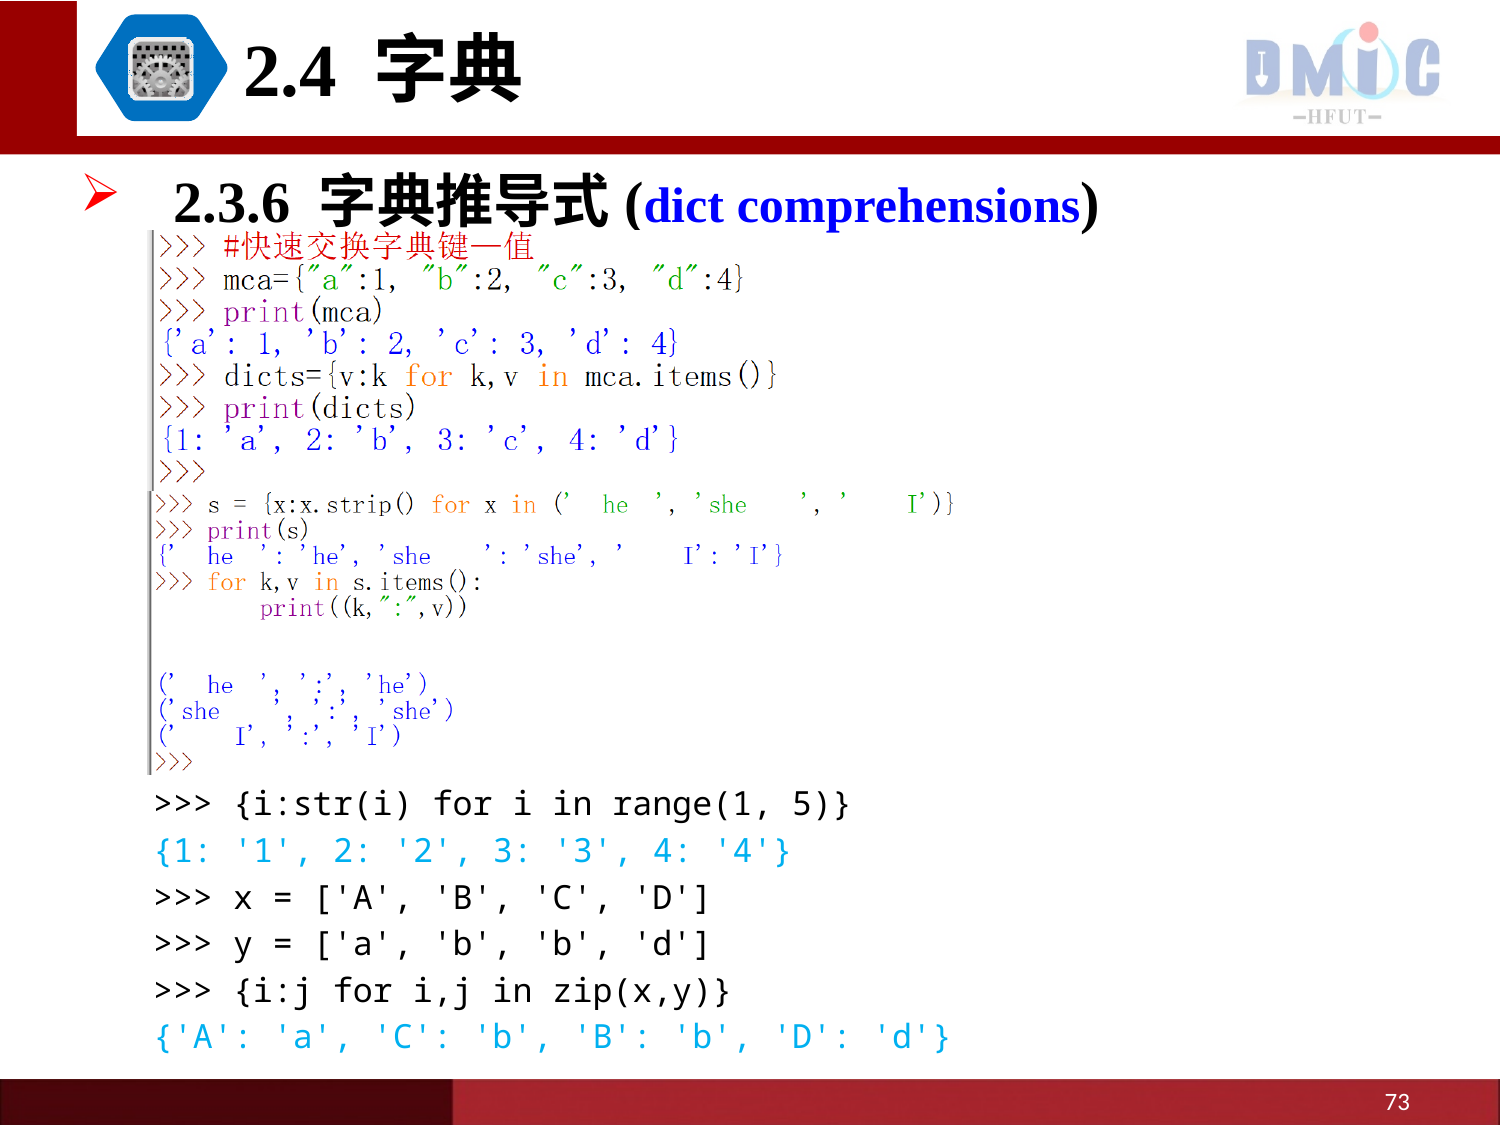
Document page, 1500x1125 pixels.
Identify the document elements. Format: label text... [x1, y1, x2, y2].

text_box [37, 13, 747, 122]
picture [147, 230, 956, 776]
title 2.3.6 字典推导式(dict comprehensions) [64, 127, 1500, 285]
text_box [1210, 21, 1472, 127]
slide_number 73 [1074, 1101, 1425, 1119]
picture [0, 1079, 1500, 1125]
text_box >>> {i:str(i) for i in range(1, 5)} {1: '1', 2: '2', 3: '3', 4: '4'} >>> x = ['A', 'B', 'C', 'D'] >>> y = ['a', 'b', 'b', 'd'] >>> {i:j for i,j in zip(x,y)} {'A': 'a', 'C': 'b', 'B': 'b', 'D': 'd'} [138, 775, 1489, 1101]
